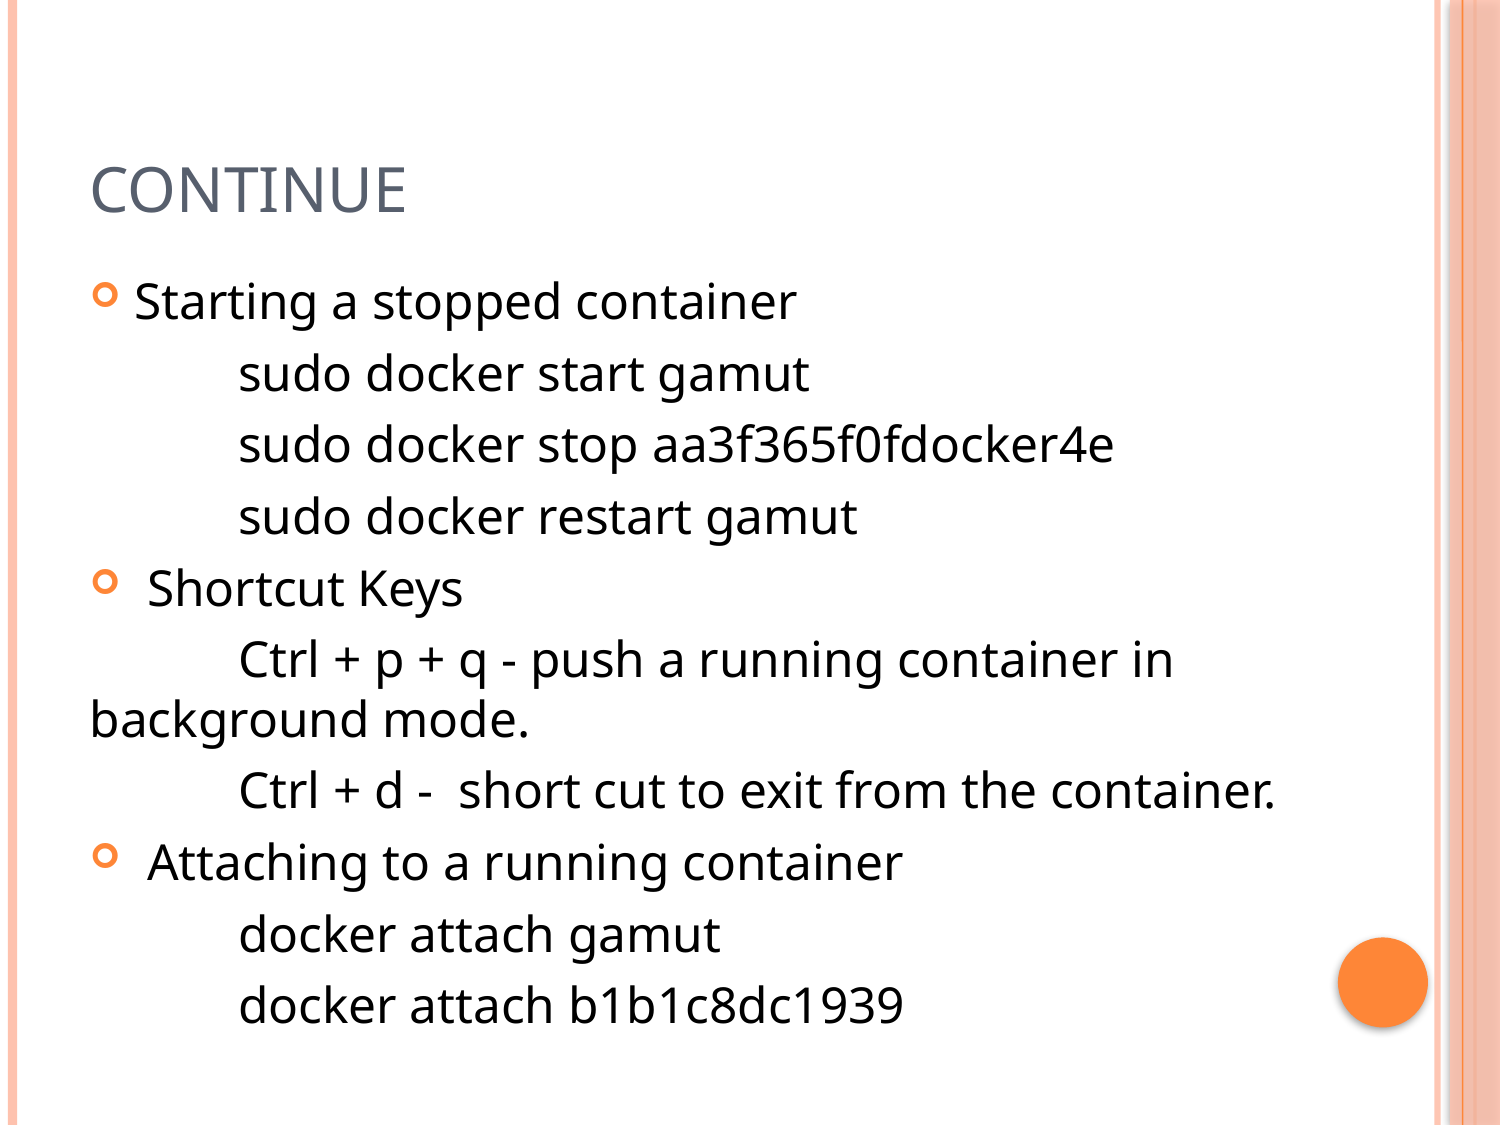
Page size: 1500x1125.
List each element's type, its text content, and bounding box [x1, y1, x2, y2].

title Continue [75, 45, 1300, 233]
list Starting a stopped container sudo docker start gamut sudo docker stop aa3f365f0fdocker4e sudo docker restart gamut Shortcut Keys Ctrl + p + q - push a running container in background mode. Ctrl + d - short cut to exit from the container. Attaching to a running container docker attach gamut docker attach b1b1c8dc1939 [75, 262, 1300, 1062]
